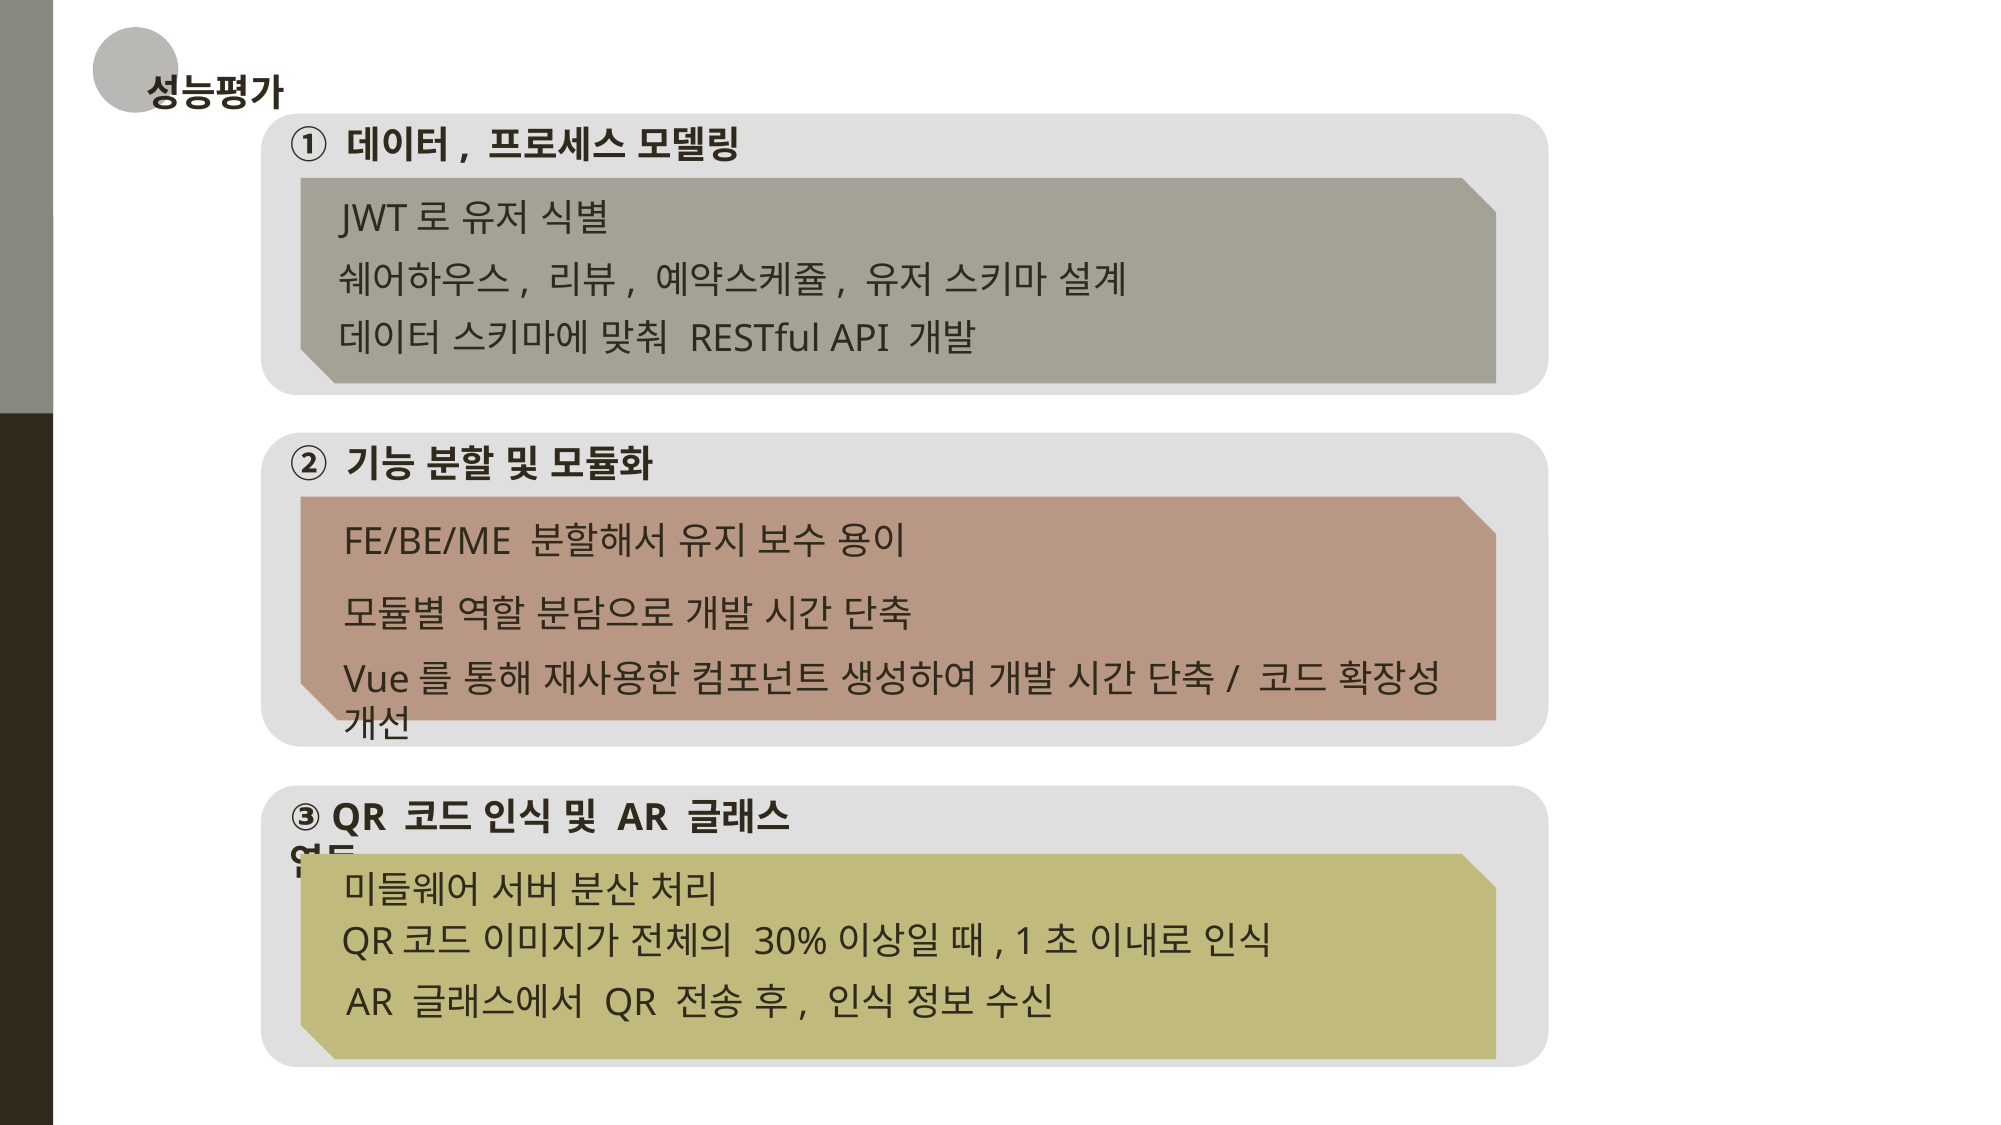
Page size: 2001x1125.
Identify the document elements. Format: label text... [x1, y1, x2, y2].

text_box 성능평가 [132, 62, 654, 122]
text_box 미들웨어 서버 분산 처리 [328, 858, 1372, 919]
text_box Vue를 통해 재사용한 컴포넌트 생성하여 개발 시간 단축/ 코드 확장성 개선 [328, 648, 1508, 753]
text_box [258, 783, 1551, 1070]
text_box [298, 851, 1499, 1062]
text_box 모듈별 역할 분담으로 개발 시간 단축 [328, 582, 944, 643]
text_box [90, 25, 181, 115]
text_box JWT로 유저 식별 [326, 186, 1426, 247]
text_box QR코드 이미지가 전체의 30%이상일 때, 1초 이내로 인식 [326, 909, 1370, 970]
text_box [298, 494, 1499, 714]
text_box [0, 0, 55, 415]
text_box [258, 111, 1551, 398]
text_box ① 데이터, 프로세스 모델링 [275, 113, 832, 174]
text_box FE/BE/ME 분할해서 유지 보수 용이 [328, 510, 944, 570]
text_box [0, 415, 55, 1125]
text_box 데이터 스키마에 맞춰 RESTful API 개발 [323, 306, 1340, 367]
text_box AR 글래스에서 QR 전송 후, 인식 정보 수신 [331, 970, 1375, 1031]
text_box ② 기능 분할 및 모듈화 [275, 432, 832, 493]
text_box 쉐어하우스, 리뷰, 예약스케쥴, 유저 스키마 설계 [323, 248, 1340, 306]
text_box ③ QR 코드 인식 및 AR 글래스 연동 [275, 785, 869, 891]
text_box [258, 430, 1551, 749]
text_box [298, 175, 1499, 386]
